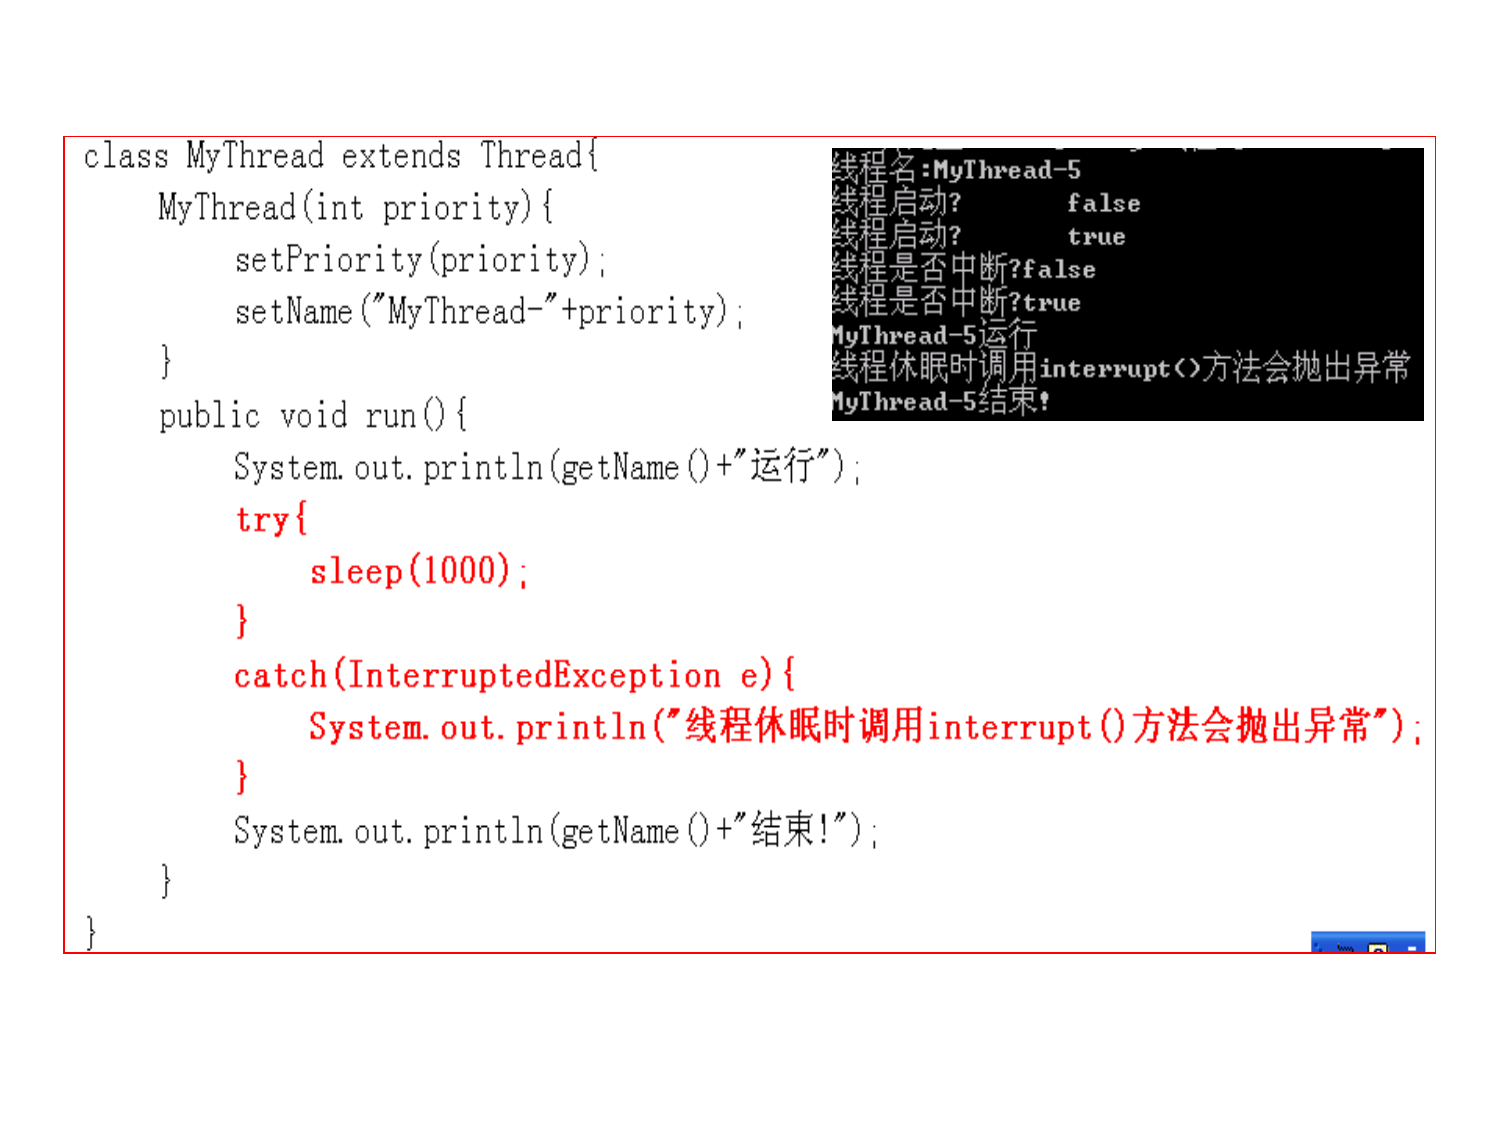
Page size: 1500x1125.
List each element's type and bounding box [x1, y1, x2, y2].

picture [64, 137, 1435, 953]
